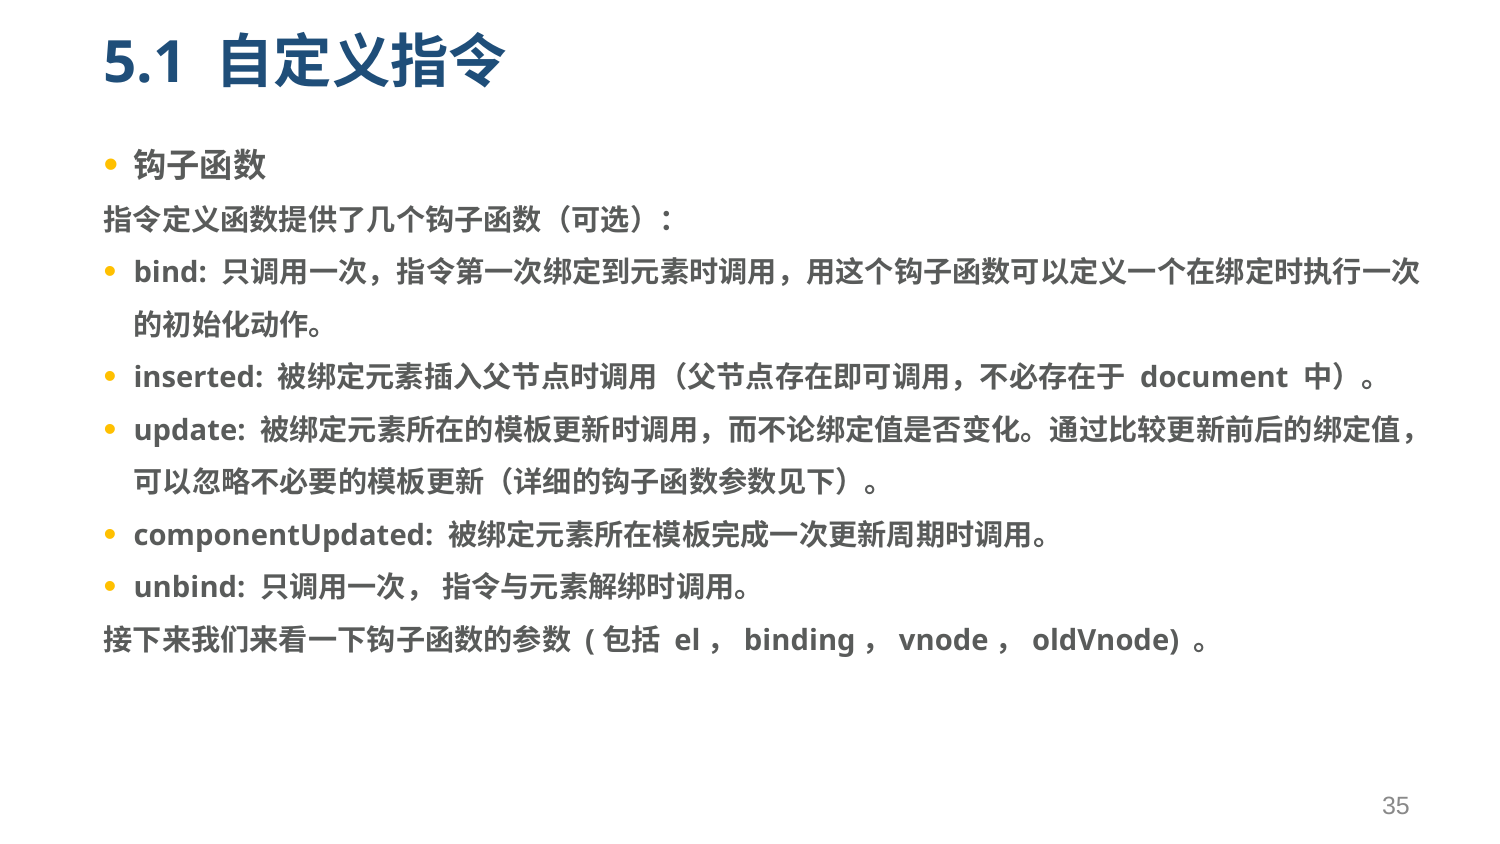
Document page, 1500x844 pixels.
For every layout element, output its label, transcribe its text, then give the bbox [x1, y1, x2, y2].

title 5.1 自定义指令 [88, 32, 1278, 116]
slide_number 35 [1074, 800, 1425, 827]
list 钩子函数 指令定义函数提供了几个钩子函数（可选）： bind: 只调用一次，指令第一次绑定到元素时调用，用这个钩子函数可以定义一个在绑定时执行一次的初始化动作。 inserted: 被绑定元素插入父节点时调用（父节点存在即可调用，不必存在于 document 中）。 update: 被绑定元素所在的模板更新时调用，而不论绑定值是否变化。通过比较更新前后的绑定值，可以忽略不必要的模板更新（详细的钩子函数参数见下）。 componentUpdated: 被绑定元素所在模板完成一次更新周期时调用。 unbind: 只调用一次， 指令与元素解绑时调用。 接下来我们来看一下钩子函数的参数 (包括 el，binding，vnode，oldVnode) 。 [88, 116, 1439, 800]
